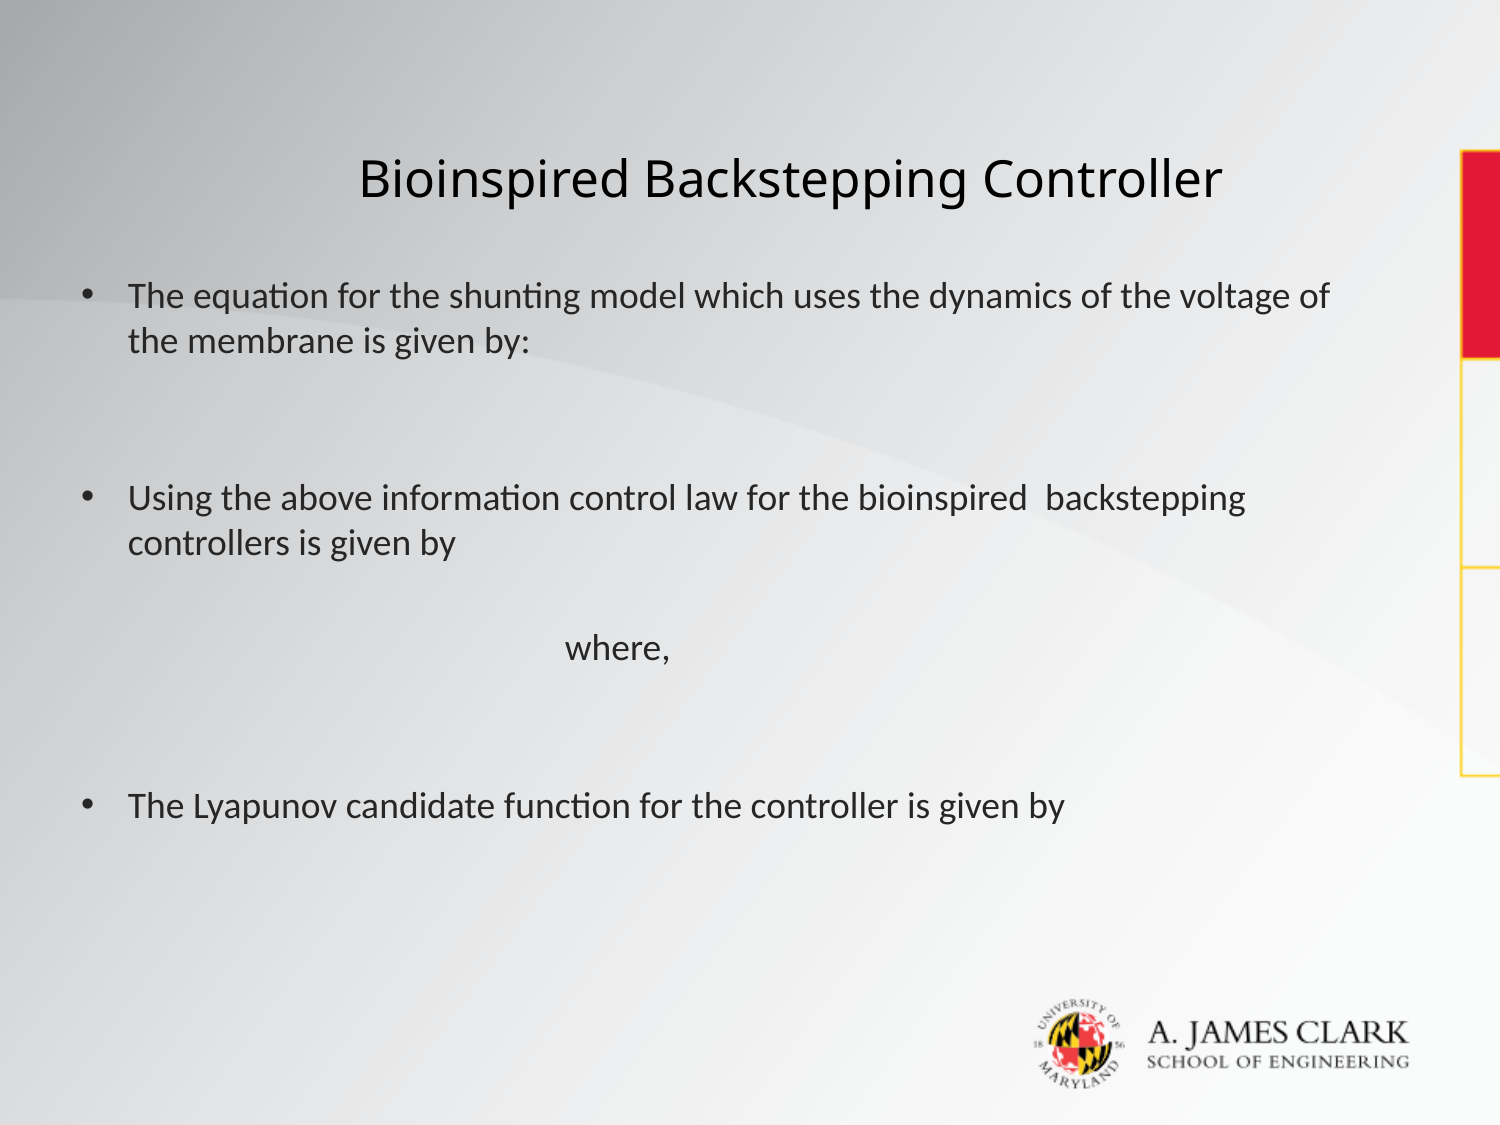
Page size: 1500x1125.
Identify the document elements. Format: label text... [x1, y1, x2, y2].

title Bioinspired Backstepping Controller [332, 91, 1251, 215]
